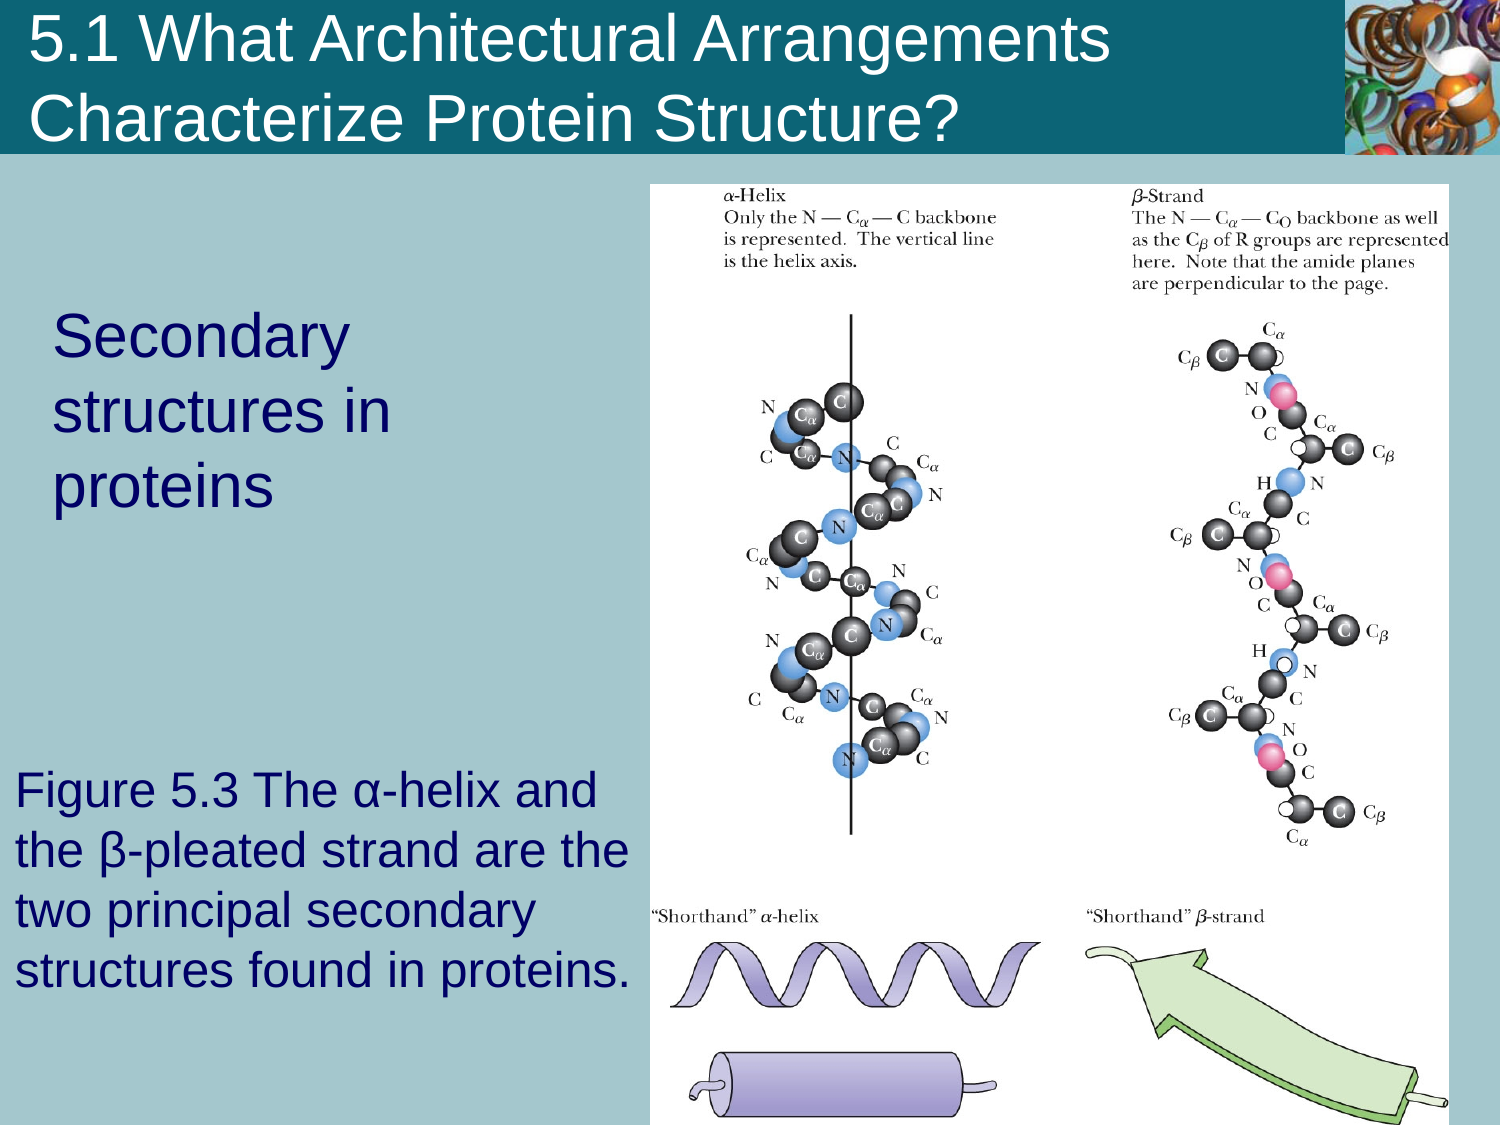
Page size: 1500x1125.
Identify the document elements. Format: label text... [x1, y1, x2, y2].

text_box Secondary structures in proteins [37, 287, 625, 528]
picture [649, 184, 1449, 1125]
title 5.1 What Architectural Arrangements Characterize Protein Structure? [13, 0, 1388, 149]
picture [1345, 0, 1500, 155]
text_box Figure 5.3 The α-helix and the β-pleated strand are the two principal secondary structures found in proteins. [0, 749, 644, 1005]
